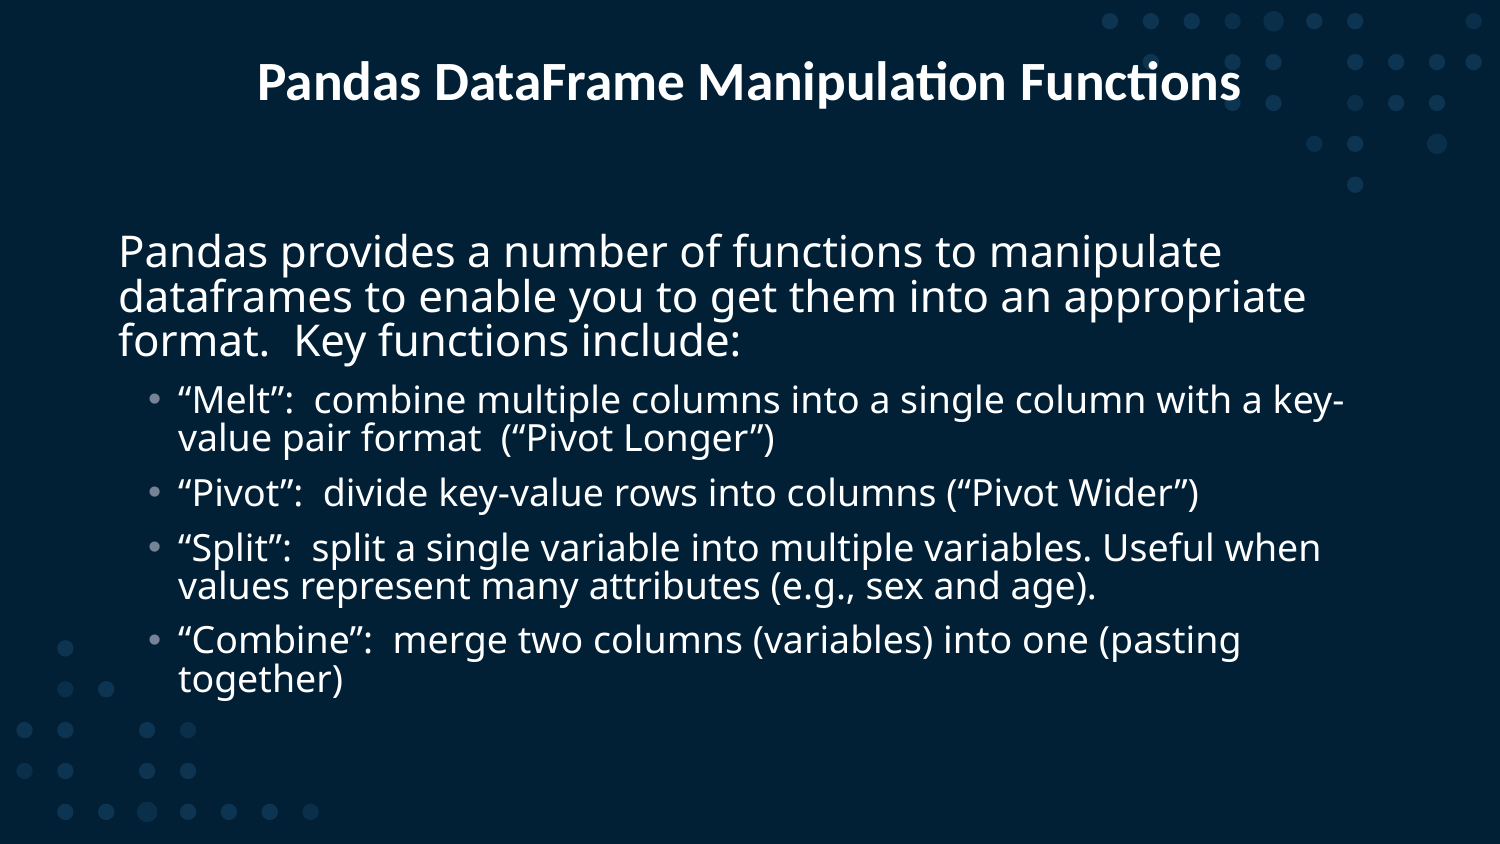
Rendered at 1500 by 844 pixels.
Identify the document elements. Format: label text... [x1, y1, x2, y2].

title Pandas DataFrame Manipulation Functions [103, 44, 1397, 120]
list Pandas provides a number of functions to manipulate dataframes to enable you to get them into an appropriate format. Key functions include: “Melt”: combine multiple columns into a single column with a key-value pair format (“Pivot Longer”) “Pivot”: divide key-value rows into columns (“Pivot Wider”) “Split”: split a single variable into multiple variables. Useful when values represent many attributes (e.g., sex and age). “Combine”: merge two columns (variables) into one (pasting together) [103, 224, 1397, 760]
